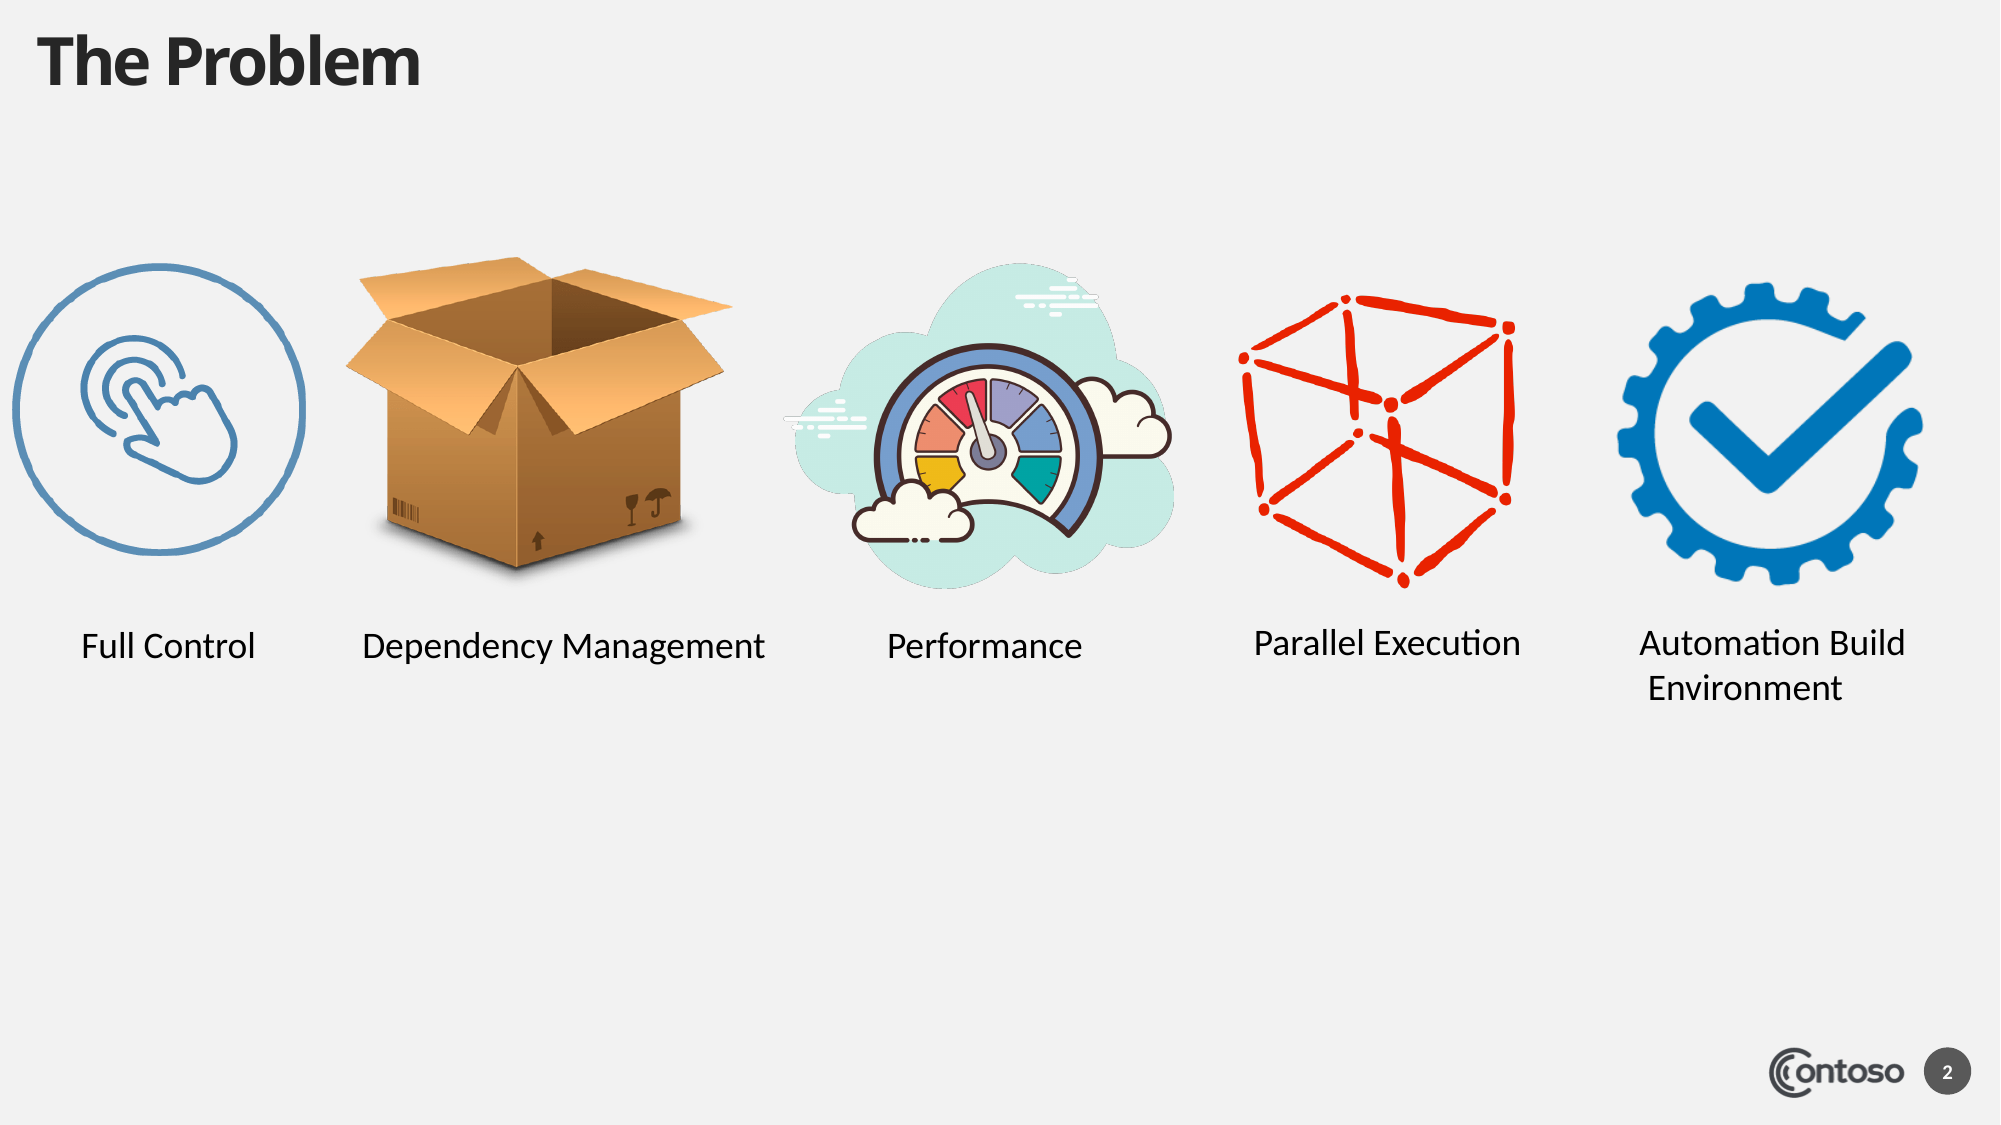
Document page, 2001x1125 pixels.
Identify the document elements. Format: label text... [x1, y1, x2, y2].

text_box Parallel Execution [1239, 610, 1537, 671]
text_box Automation Build Environment [1624, 610, 1922, 716]
text_box Dependency Management [347, 613, 782, 674]
picture [344, 229, 733, 618]
text_box Performance [872, 613, 1099, 674]
picture [1237, 294, 1516, 589]
slide_number 2 [1923, 1047, 1972, 1095]
picture [1614, 278, 1925, 589]
picture [12, 263, 306, 556]
picture [783, 263, 1174, 589]
title The Problem [36, 28, 1895, 100]
text_box Full Control [66, 613, 272, 674]
